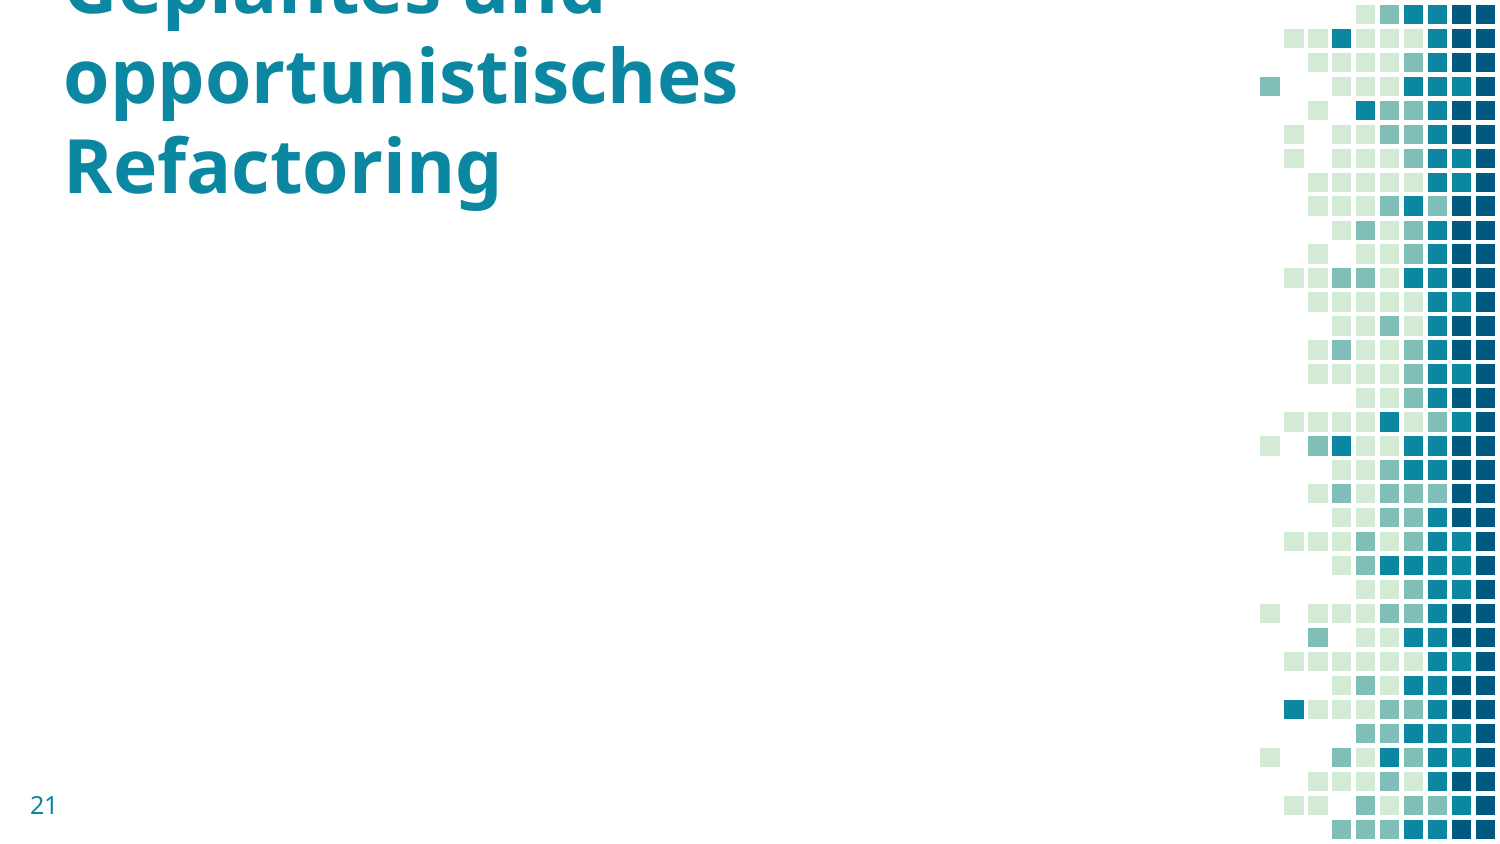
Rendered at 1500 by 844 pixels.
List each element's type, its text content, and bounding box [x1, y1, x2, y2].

title Geplantes und opportunistisches Refactoring [49, 20, 1159, 224]
slide_number 21 [15, 774, 105, 839]
